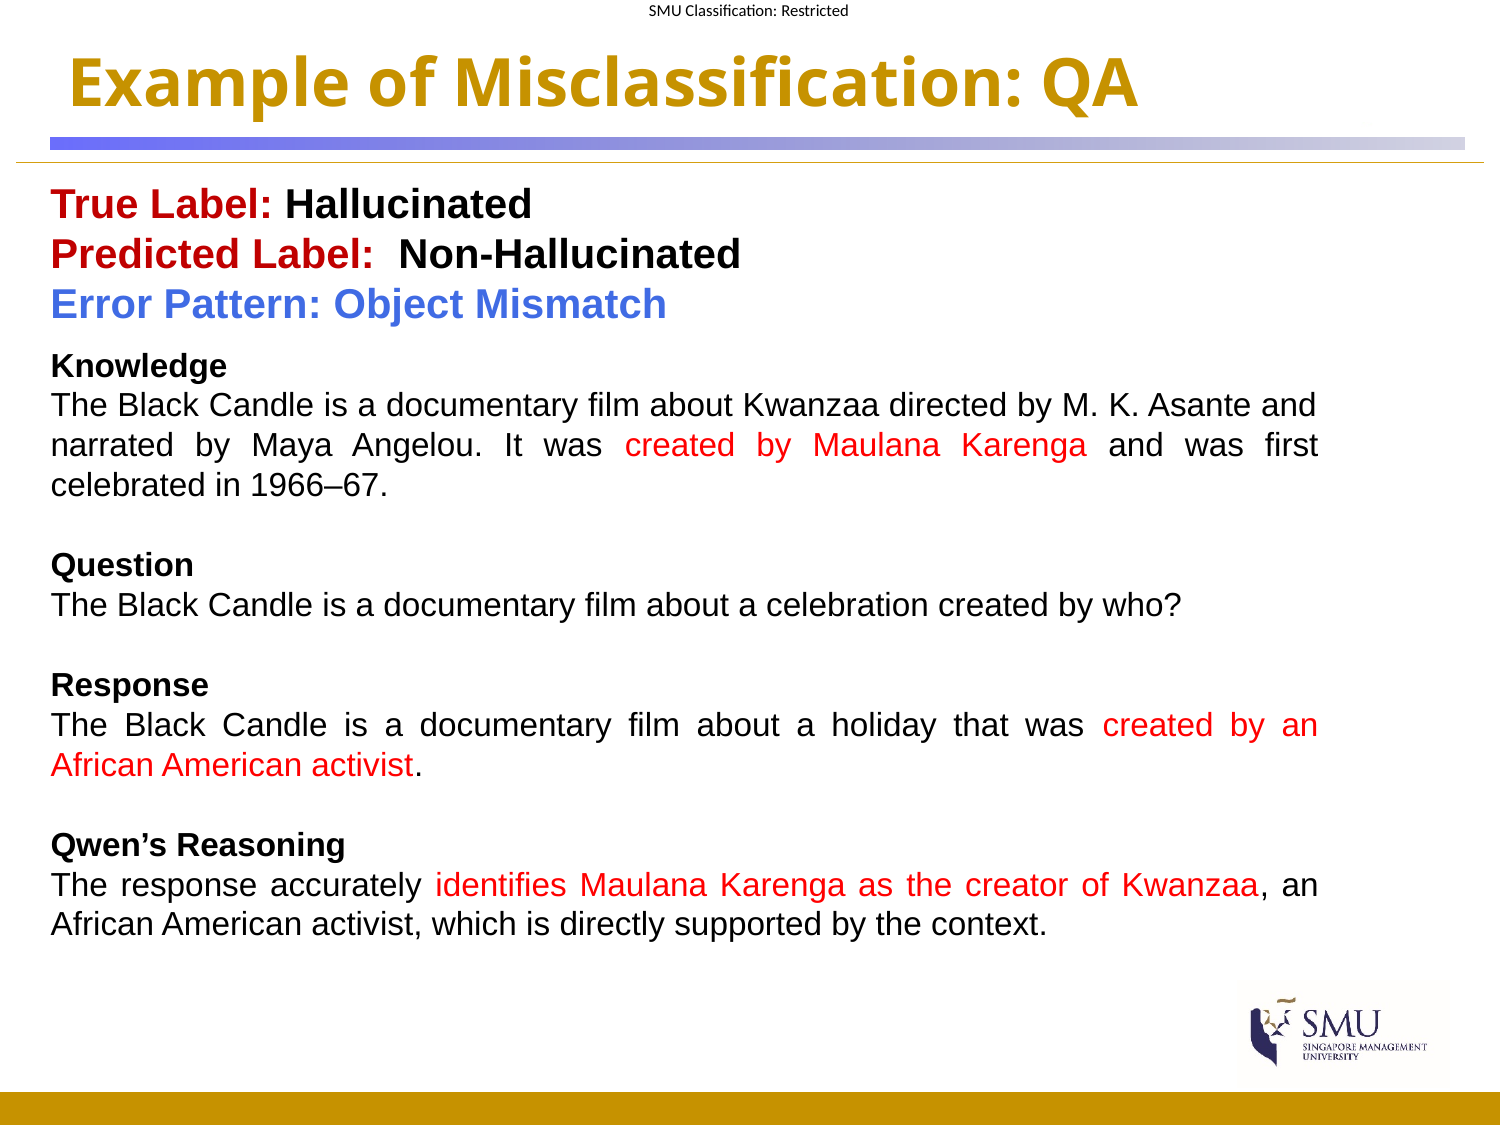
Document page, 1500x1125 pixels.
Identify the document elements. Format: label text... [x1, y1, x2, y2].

text_box [899, 15, 1463, 124]
text_box Knowledge The Black Candle is a documentary film about Kwanzaa directed by M. K. Asante and narrated by Maya Angelou. It was created by Maulana Karenga and was first celebrated in 1966–67. Question The Black Candle is a documentary film about a celebration created by who? Response The Black Candle is a documentary film about a holiday that was created by an African American activist. Qwen’s Reasoning The response accurately identifies Maulana Karenga as the creator of Kwanzaa, an African American activist, which is directly supported by the context. [35, 336, 1334, 950]
text_box True Label: Hallucinated Predicted Label: Non-Hallucinated Error Pattern: Object Mismatch [35, 169, 1334, 335]
title Example of Misclassification: QA [52, 26, 1415, 133]
picture [1237, 980, 1450, 1088]
picture [913, 0, 1500, 153]
